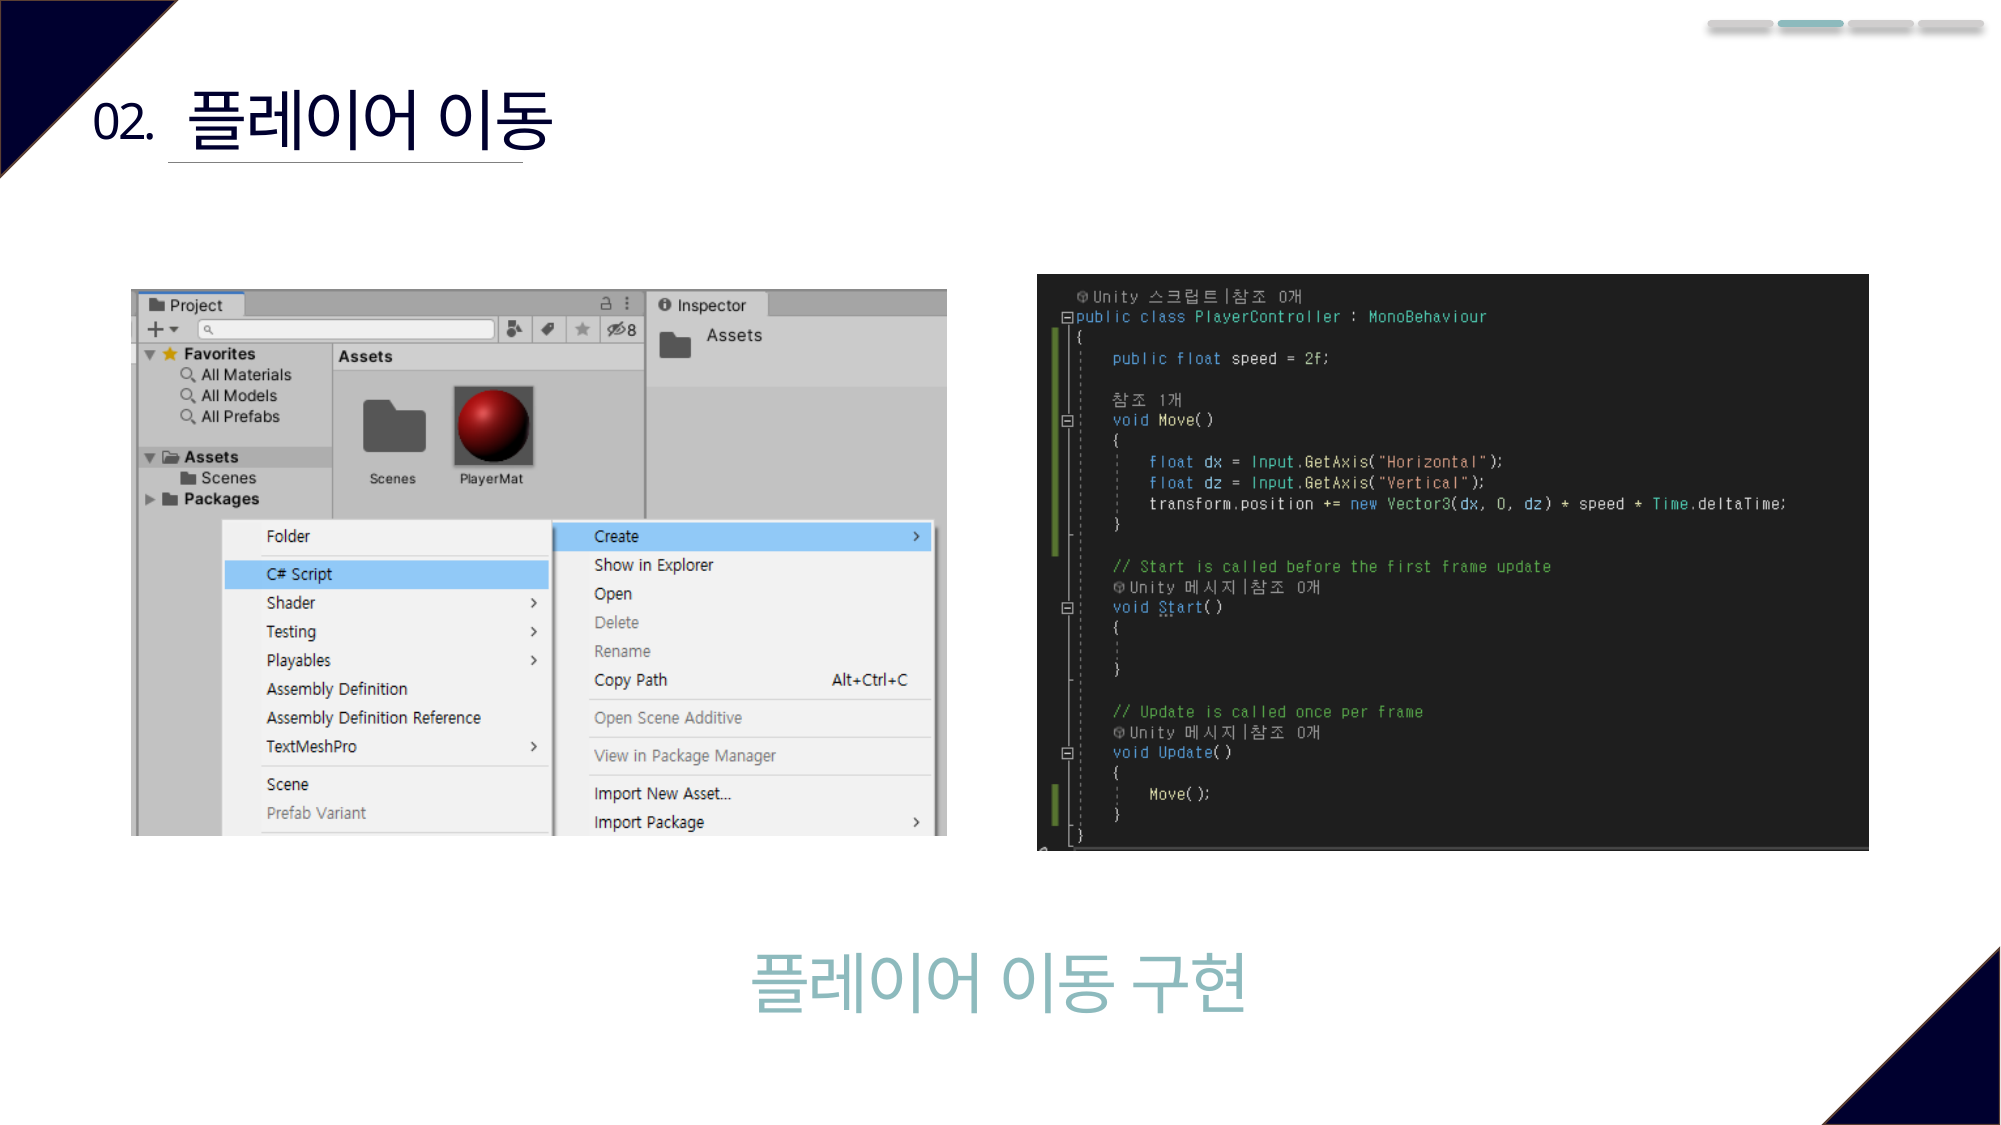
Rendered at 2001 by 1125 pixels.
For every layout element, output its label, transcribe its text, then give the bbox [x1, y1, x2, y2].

text_box 플레이어 이동 구현 [382, 934, 1618, 1030]
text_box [131, 274, 1869, 851]
text_box 02. [78, 81, 172, 157]
text_box 플레이어 이동 [172, 71, 571, 167]
